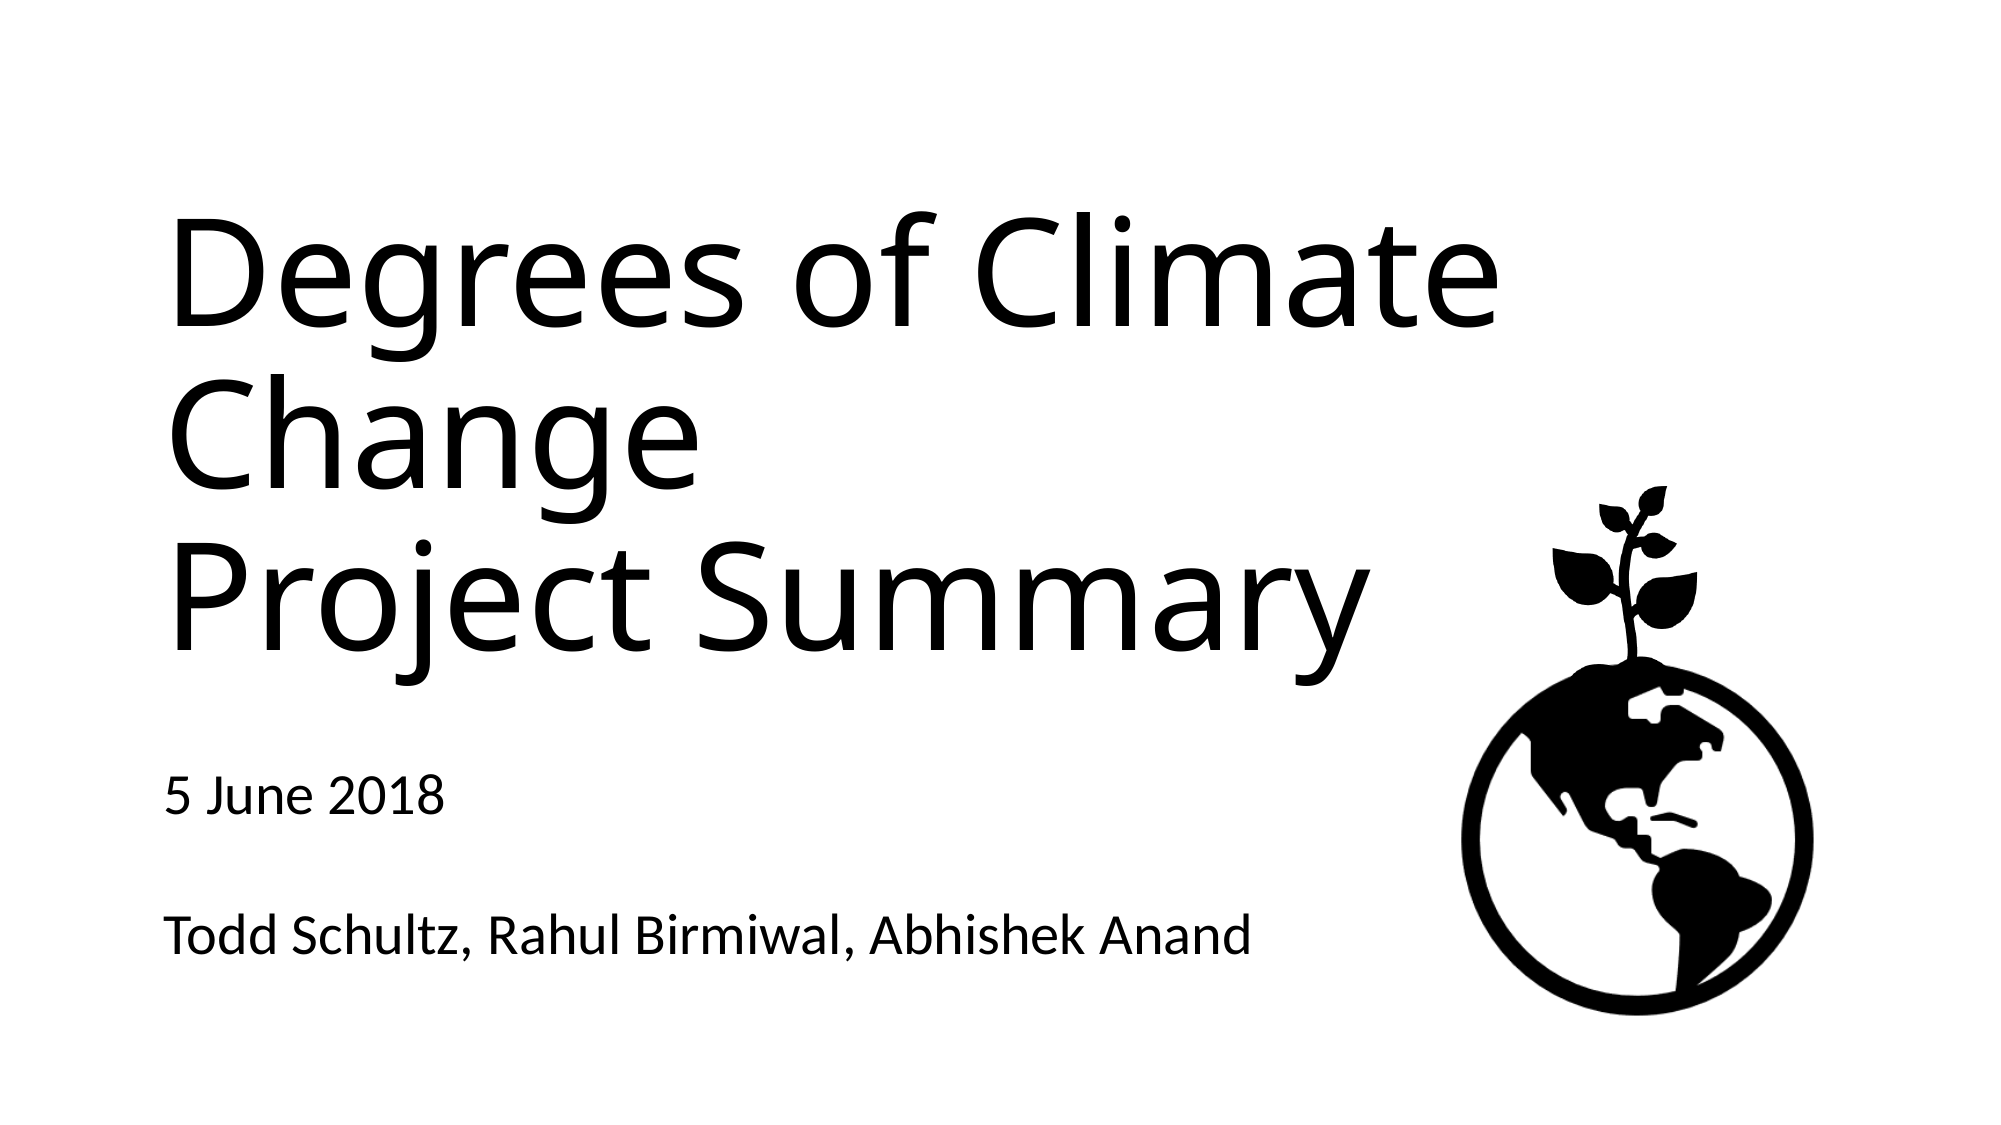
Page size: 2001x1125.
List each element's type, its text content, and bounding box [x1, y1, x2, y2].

picture [1415, 466, 1860, 1062]
text_box 5 June 2018 Todd Schultz, Rahul Birmiwal, Abhishek Anand [148, 748, 1415, 974]
title Degrees of Climate Change Project Summary [148, 189, 1899, 618]
